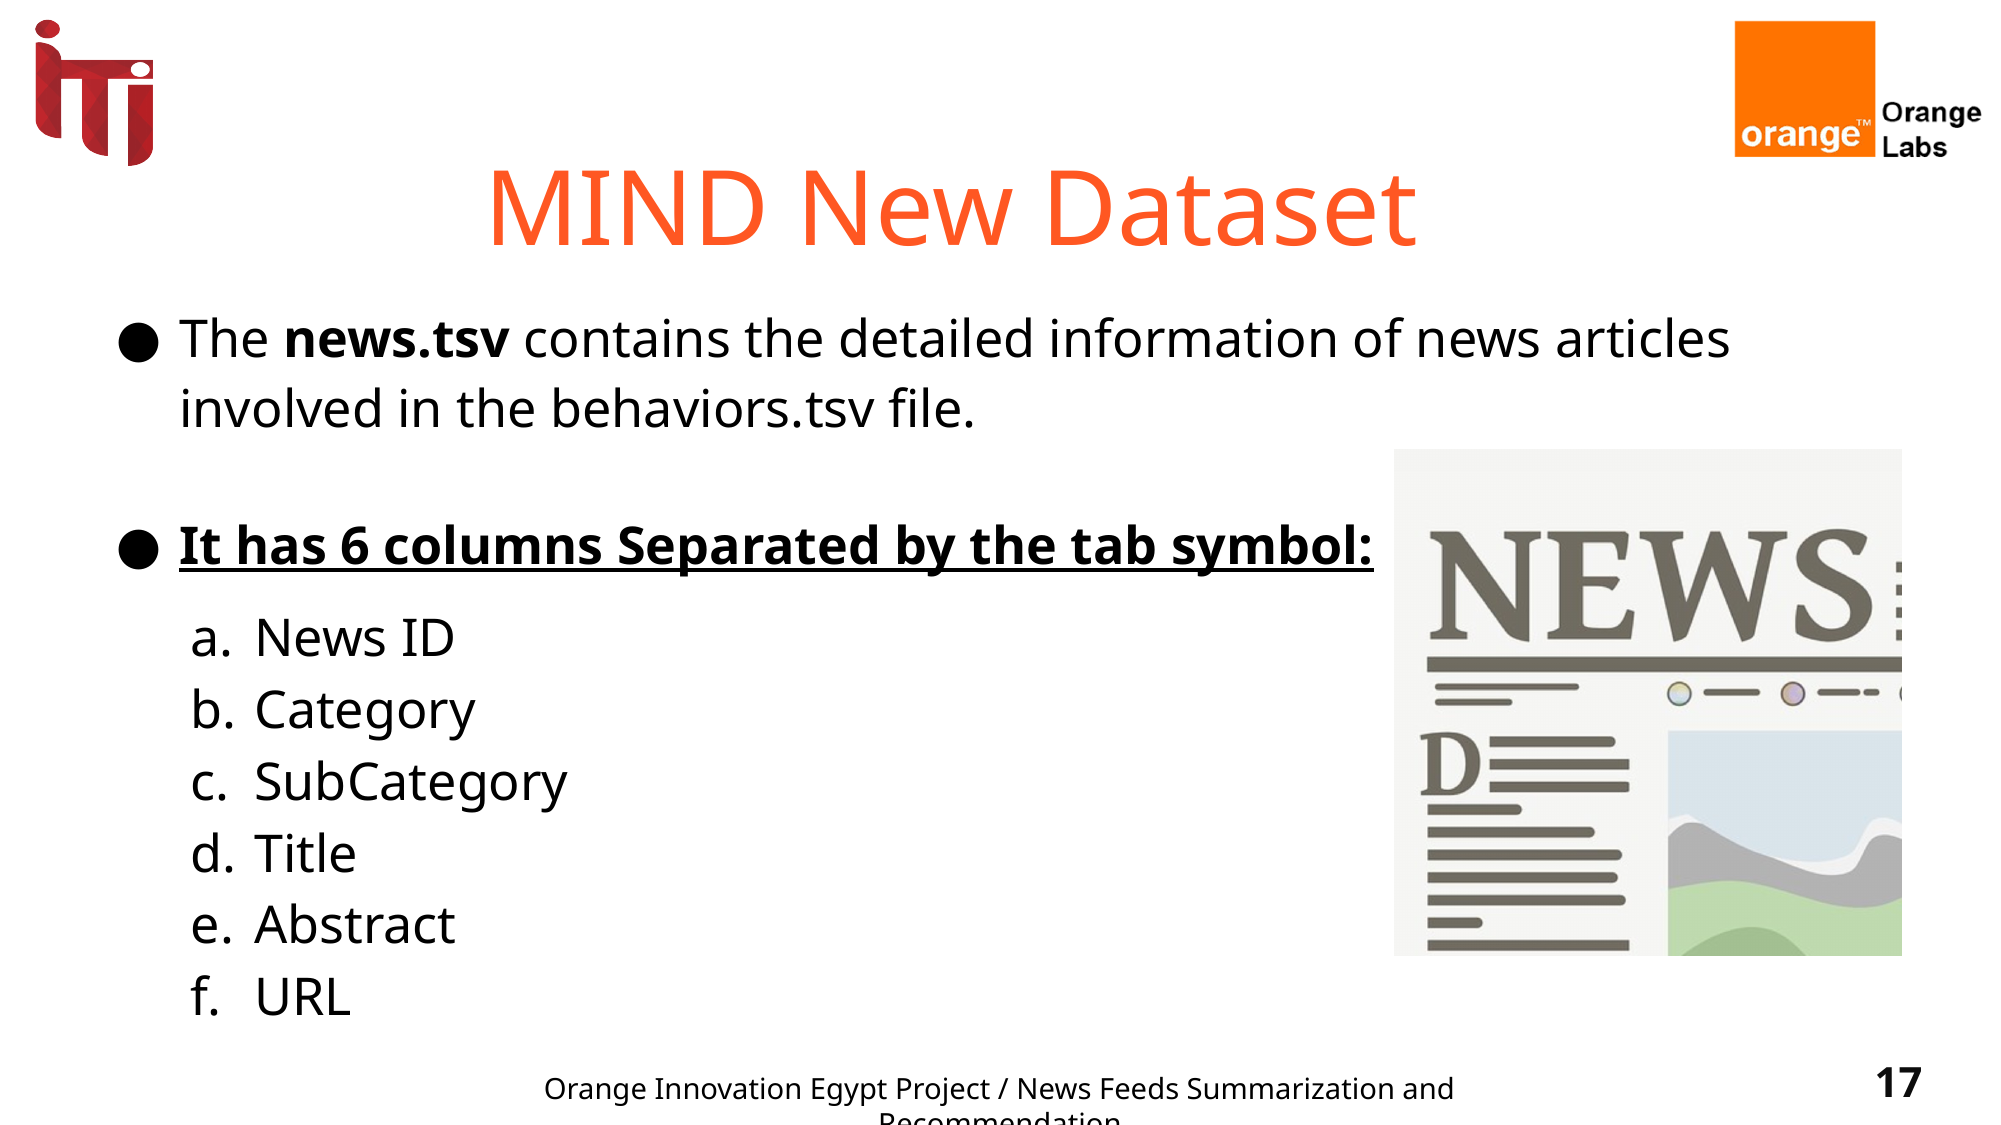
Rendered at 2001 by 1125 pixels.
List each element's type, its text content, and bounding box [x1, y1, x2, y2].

picture [24, 0, 169, 166]
slide_number ‹#› [1777, 1061, 1938, 1107]
picture [1712, 12, 2000, 166]
picture [1394, 448, 1902, 957]
title MIND New Dataset [168, 70, 1763, 289]
list The news.tsv contains the detailed information of news articles involved in the behaviors.tsv file. It has 6 columns Separated by the tab symbol: News ID Category SubCategory Title Abstract URL [96, 289, 1918, 1116]
